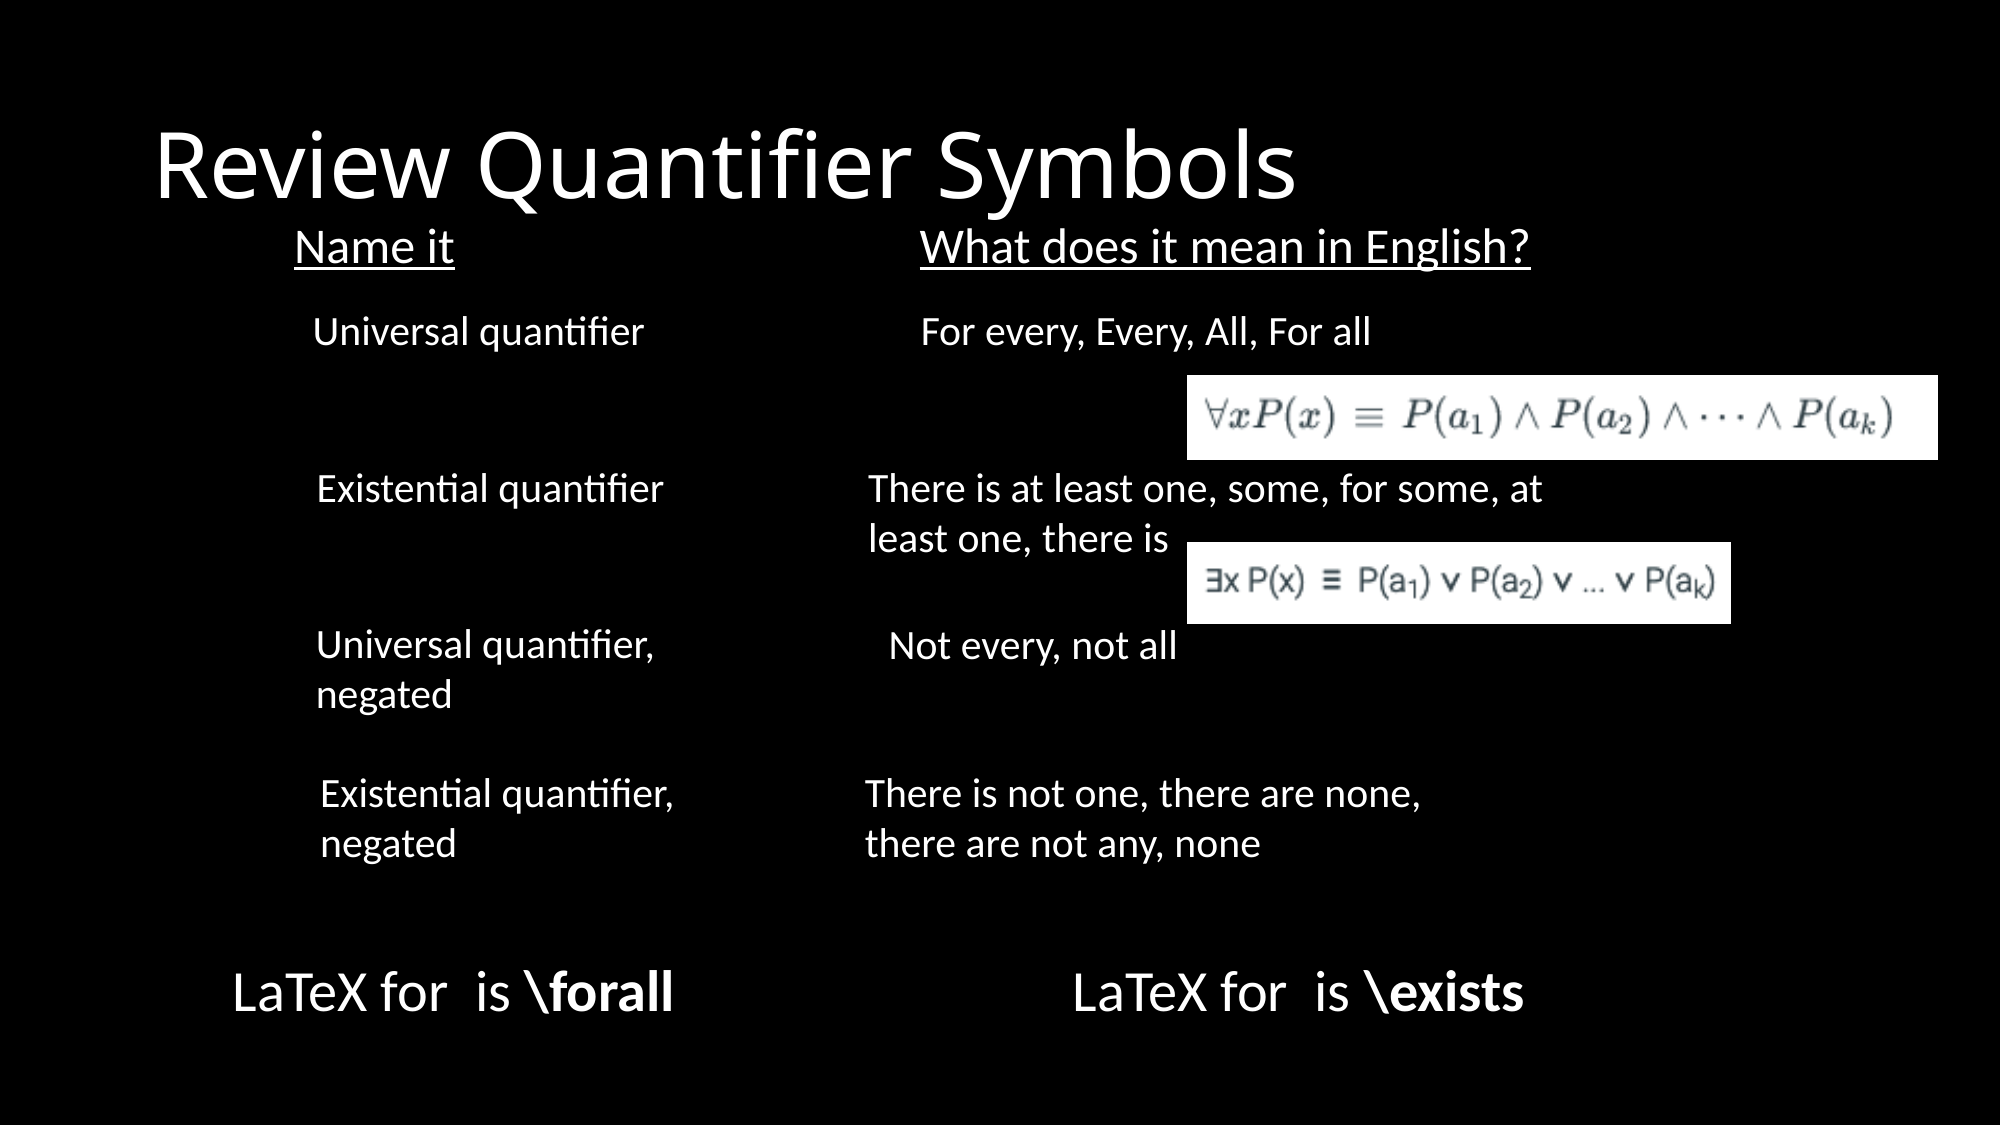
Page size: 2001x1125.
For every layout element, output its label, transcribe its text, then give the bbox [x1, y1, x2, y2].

text_box Not every, not all [873, 610, 1193, 676]
text_box Existential quantifier, negated [305, 758, 700, 874]
picture [1186, 375, 1938, 460]
text_box There is not one, there are none, there are not any, none [849, 758, 1513, 874]
text_box What does it mean in English? [904, 206, 1547, 282]
title Review Quantifier Symbols [137, 59, 1863, 278]
picture [1186, 541, 1731, 624]
text_box Name it [279, 206, 470, 282]
text_box Universal quantifier [297, 296, 661, 362]
text_box Existential quantifier [301, 453, 680, 519]
text_box For every, Every, All, For all [906, 296, 1387, 362]
text_box Universal quantifier, negated [301, 609, 680, 725]
text_box There is at least one, some, for some, at least one, there is [853, 453, 1598, 569]
